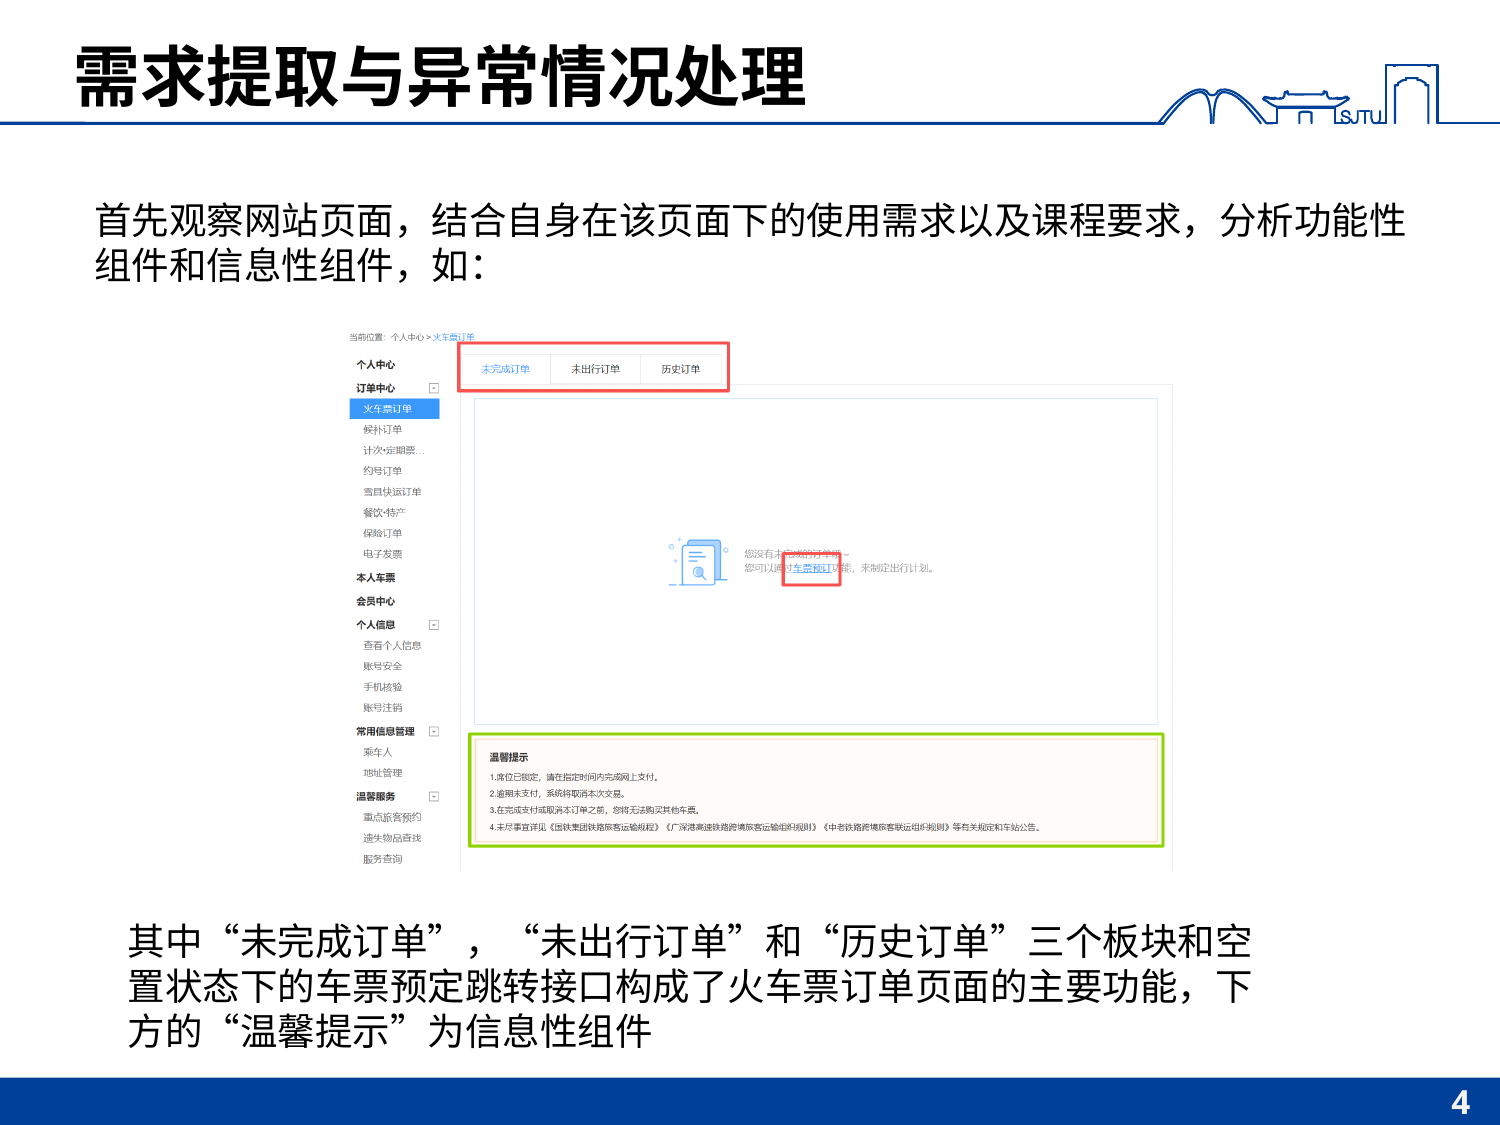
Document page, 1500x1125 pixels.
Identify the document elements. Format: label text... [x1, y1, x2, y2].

text_box 其中“未完成订单”，“未出行订单”和“历史订单”三个板块和空置状态下的车票预定跳转接口构成了火车票订单页面的主要功能，下方的“温馨提示”为信息性组件 [113, 910, 1274, 1061]
text_box 首先观察网站页面，结合自身在该页面下的使用需求以及课程要求，分析功能性组件和信息性组件，如： [79, 190, 1440, 295]
title 需求提取与异常情况处理 [58, 29, 1439, 124]
picture [326, 322, 1193, 871]
